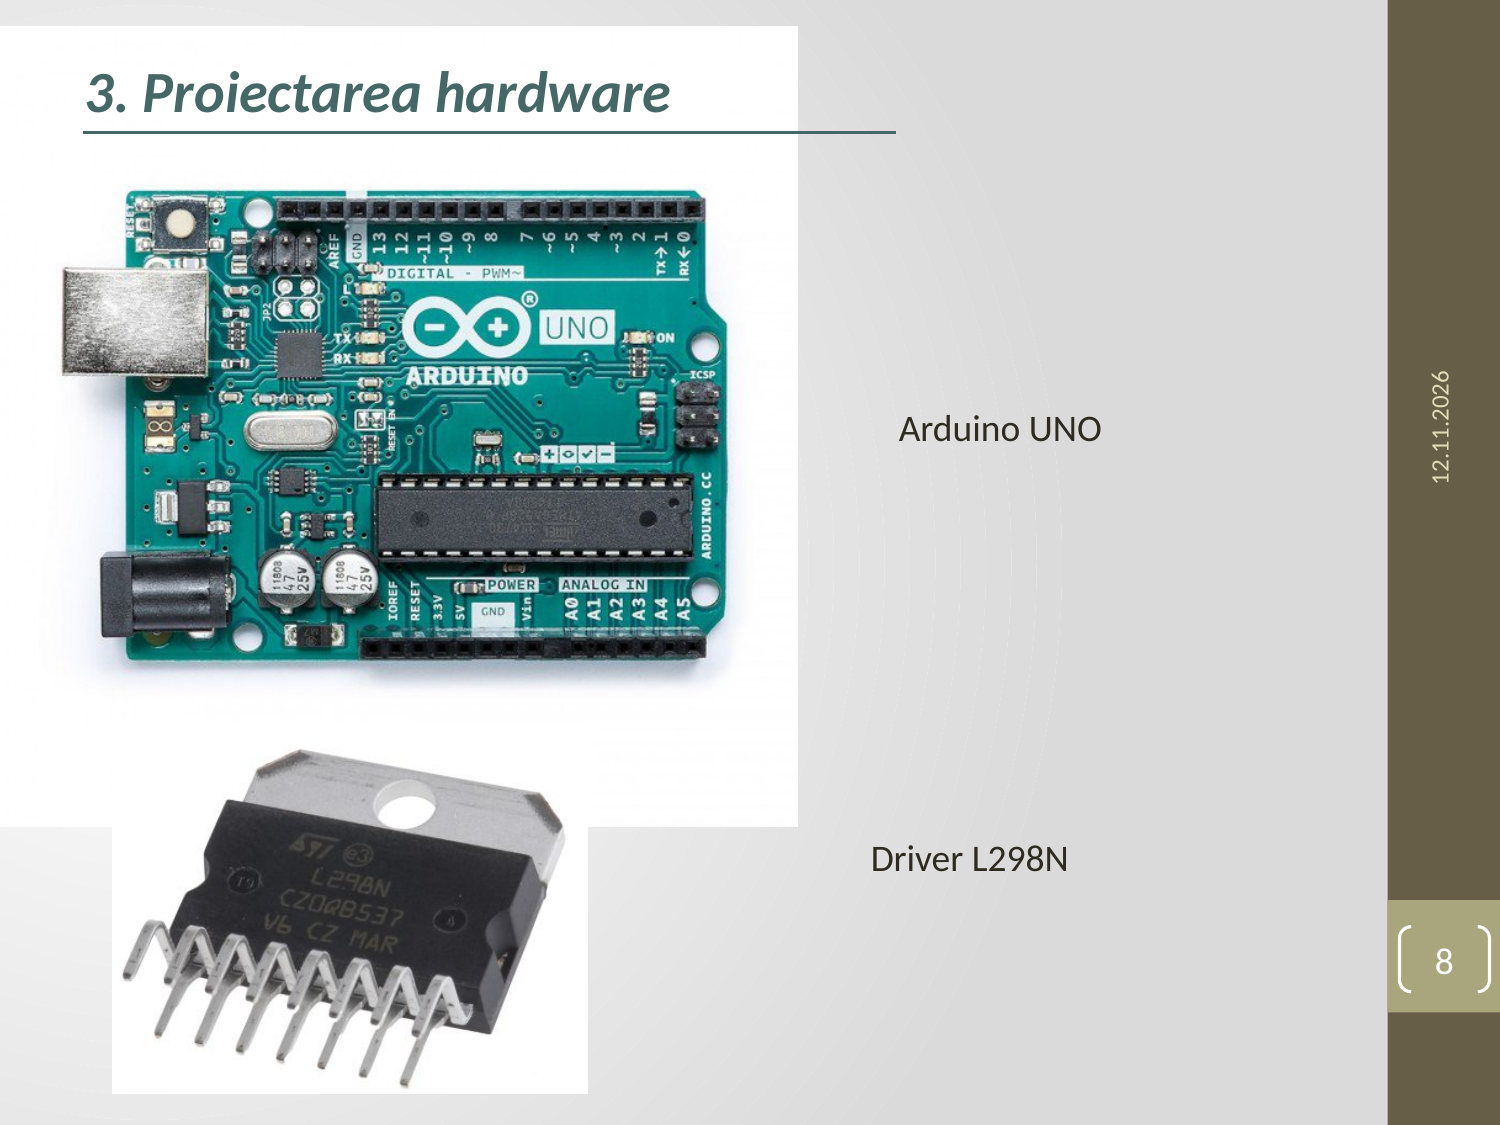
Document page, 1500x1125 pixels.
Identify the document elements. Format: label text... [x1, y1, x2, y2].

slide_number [1408, 100, 1469, 501]
text_box Driver L298N [856, 826, 1085, 887]
text_box Arduino UNO [883, 396, 1117, 457]
slide_number 8 [1397, 925, 1492, 994]
picture [0, 26, 799, 1094]
